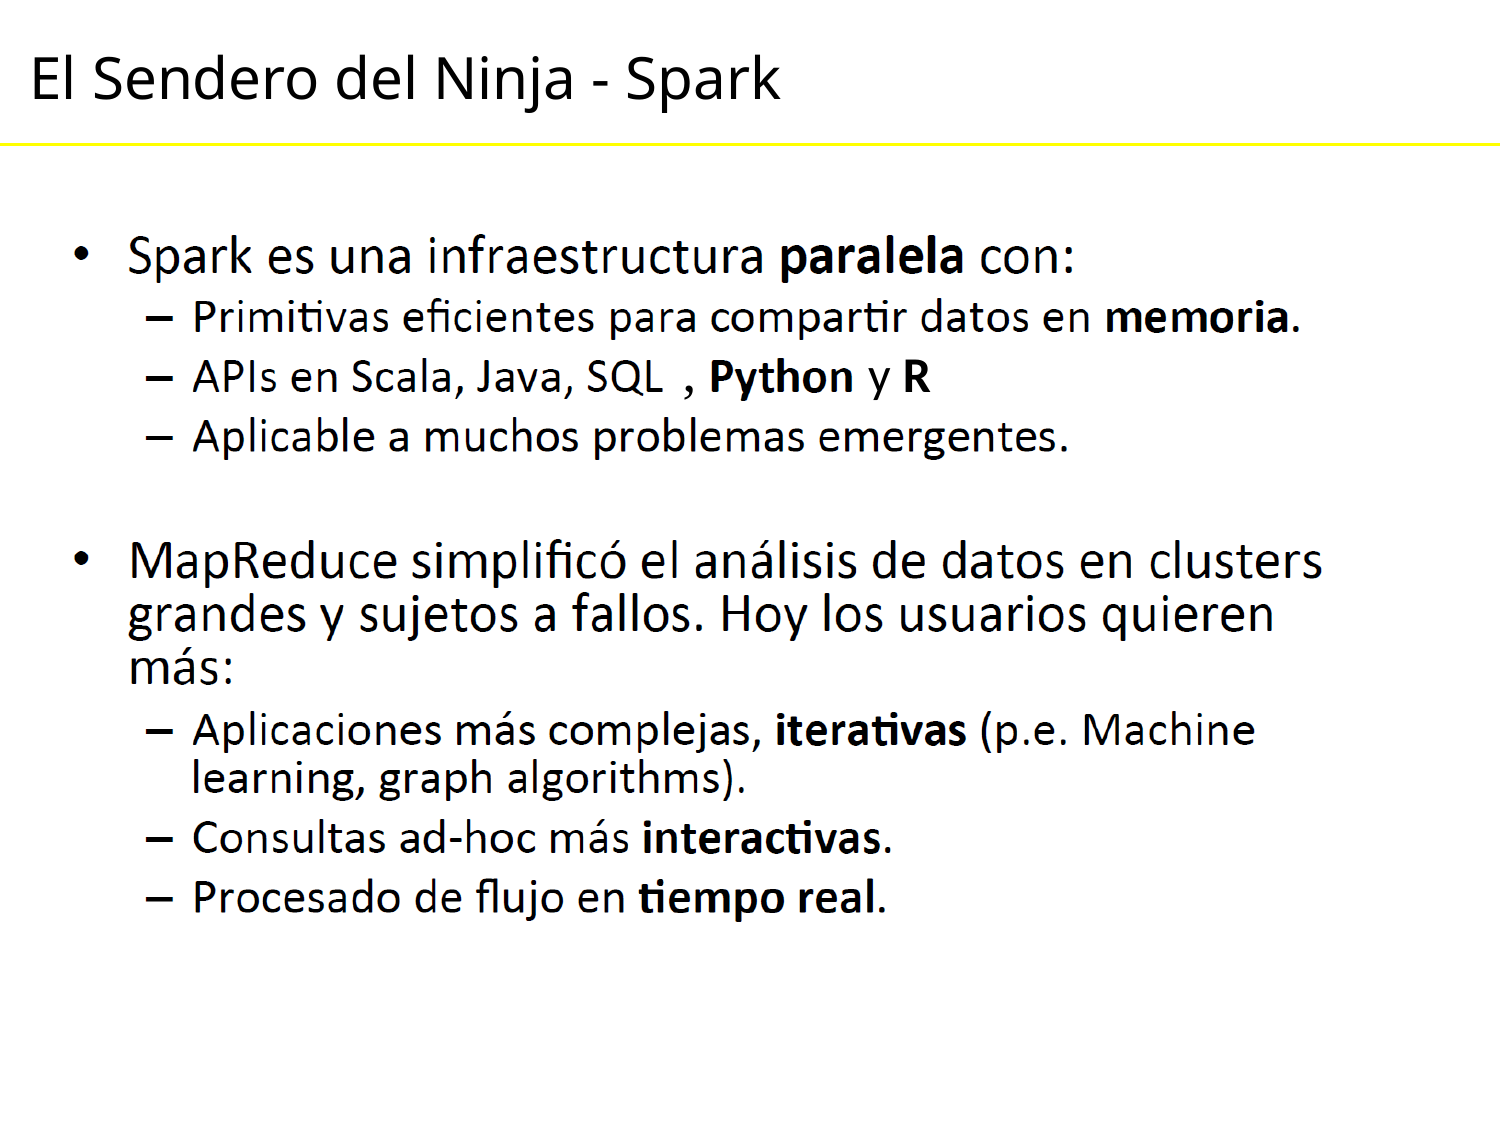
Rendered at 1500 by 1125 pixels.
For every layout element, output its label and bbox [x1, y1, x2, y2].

picture [34, 161, 1370, 959]
